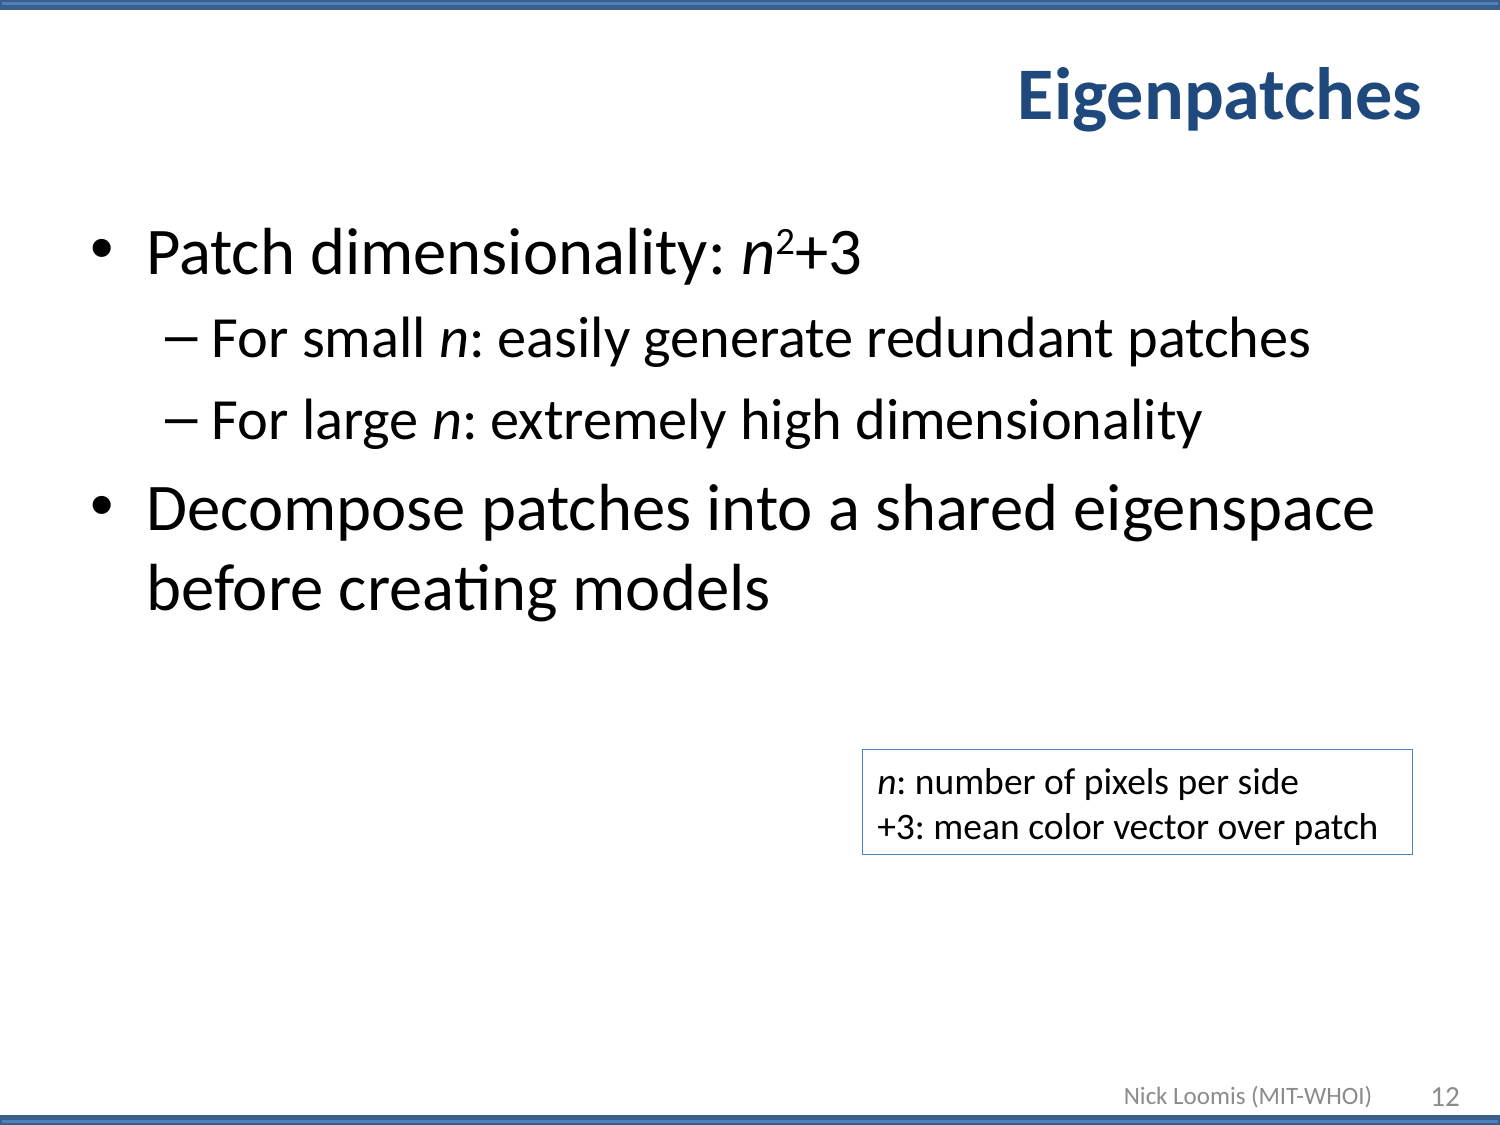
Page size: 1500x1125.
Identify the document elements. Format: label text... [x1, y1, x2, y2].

text_box n: number of pixels per side +3: mean color vector over patch [862, 749, 1413, 855]
title Eigenpatches [87, 37, 1438, 143]
footer Nick Loomis (MIT-WHOI) [1050, 1065, 1388, 1125]
list Patch dimensionality: n2+3 For small n: easily generate redundant patches For large n: extremely high dimensionality Decompose patches into a shared eigenspace before creating models [75, 200, 1425, 1005]
slide_number 12 [1388, 1065, 1475, 1125]
